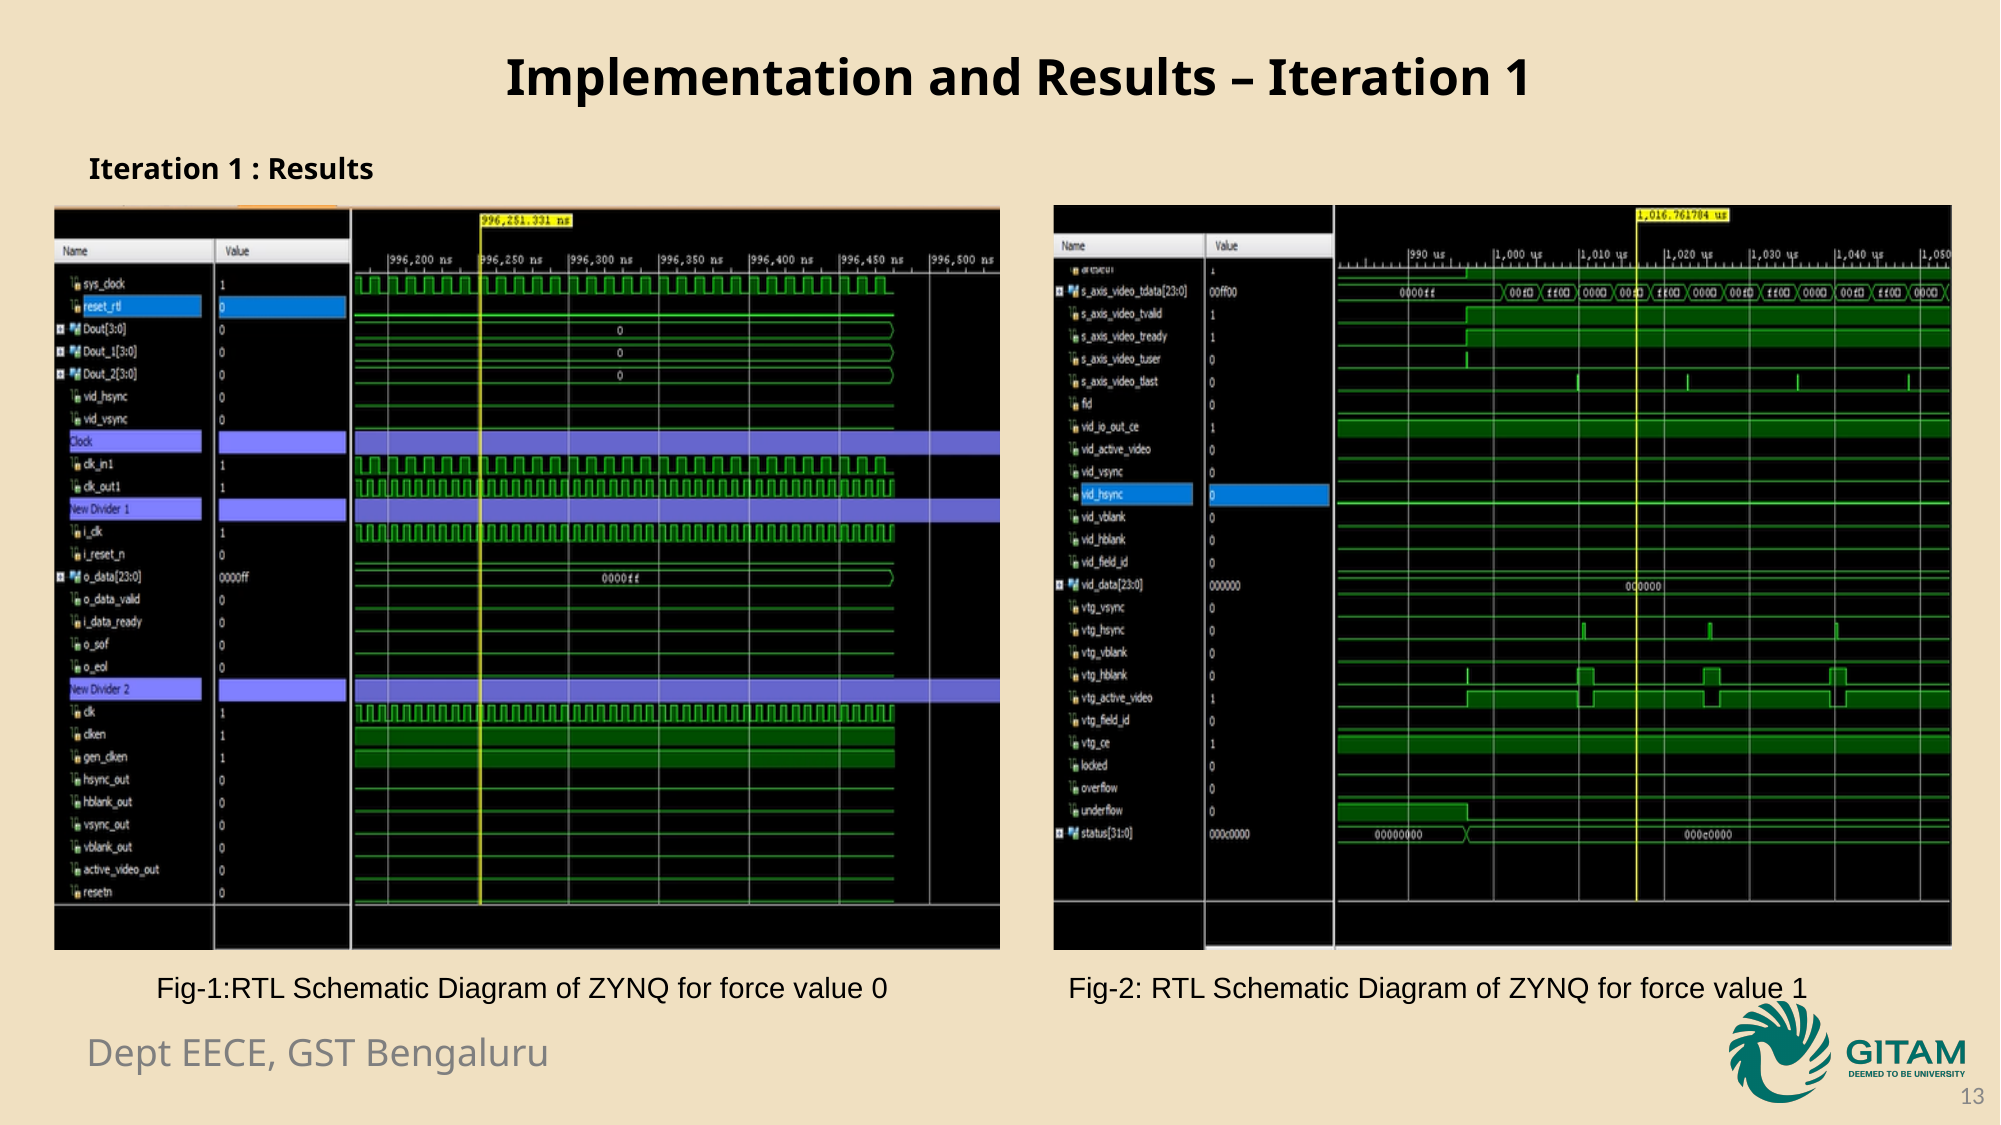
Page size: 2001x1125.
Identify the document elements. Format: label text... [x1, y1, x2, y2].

slide_number 13 [1550, 1065, 2000, 1125]
picture [1053, 205, 1953, 950]
text_box Implementation and Results – Iteration 1 [163, 38, 1889, 119]
picture [54, 205, 1001, 950]
text_box Iteration 1 : Results [74, 142, 1933, 1084]
picture [1933, 1001, 1965, 1065]
text_box Fig-1:RTL Schematic Diagram of ZYNQ for force value 0 [141, 962, 913, 1012]
text_box Fig-2: RTL Schematic Diagram of ZYNQ for force value 1 [1053, 962, 1825, 1012]
